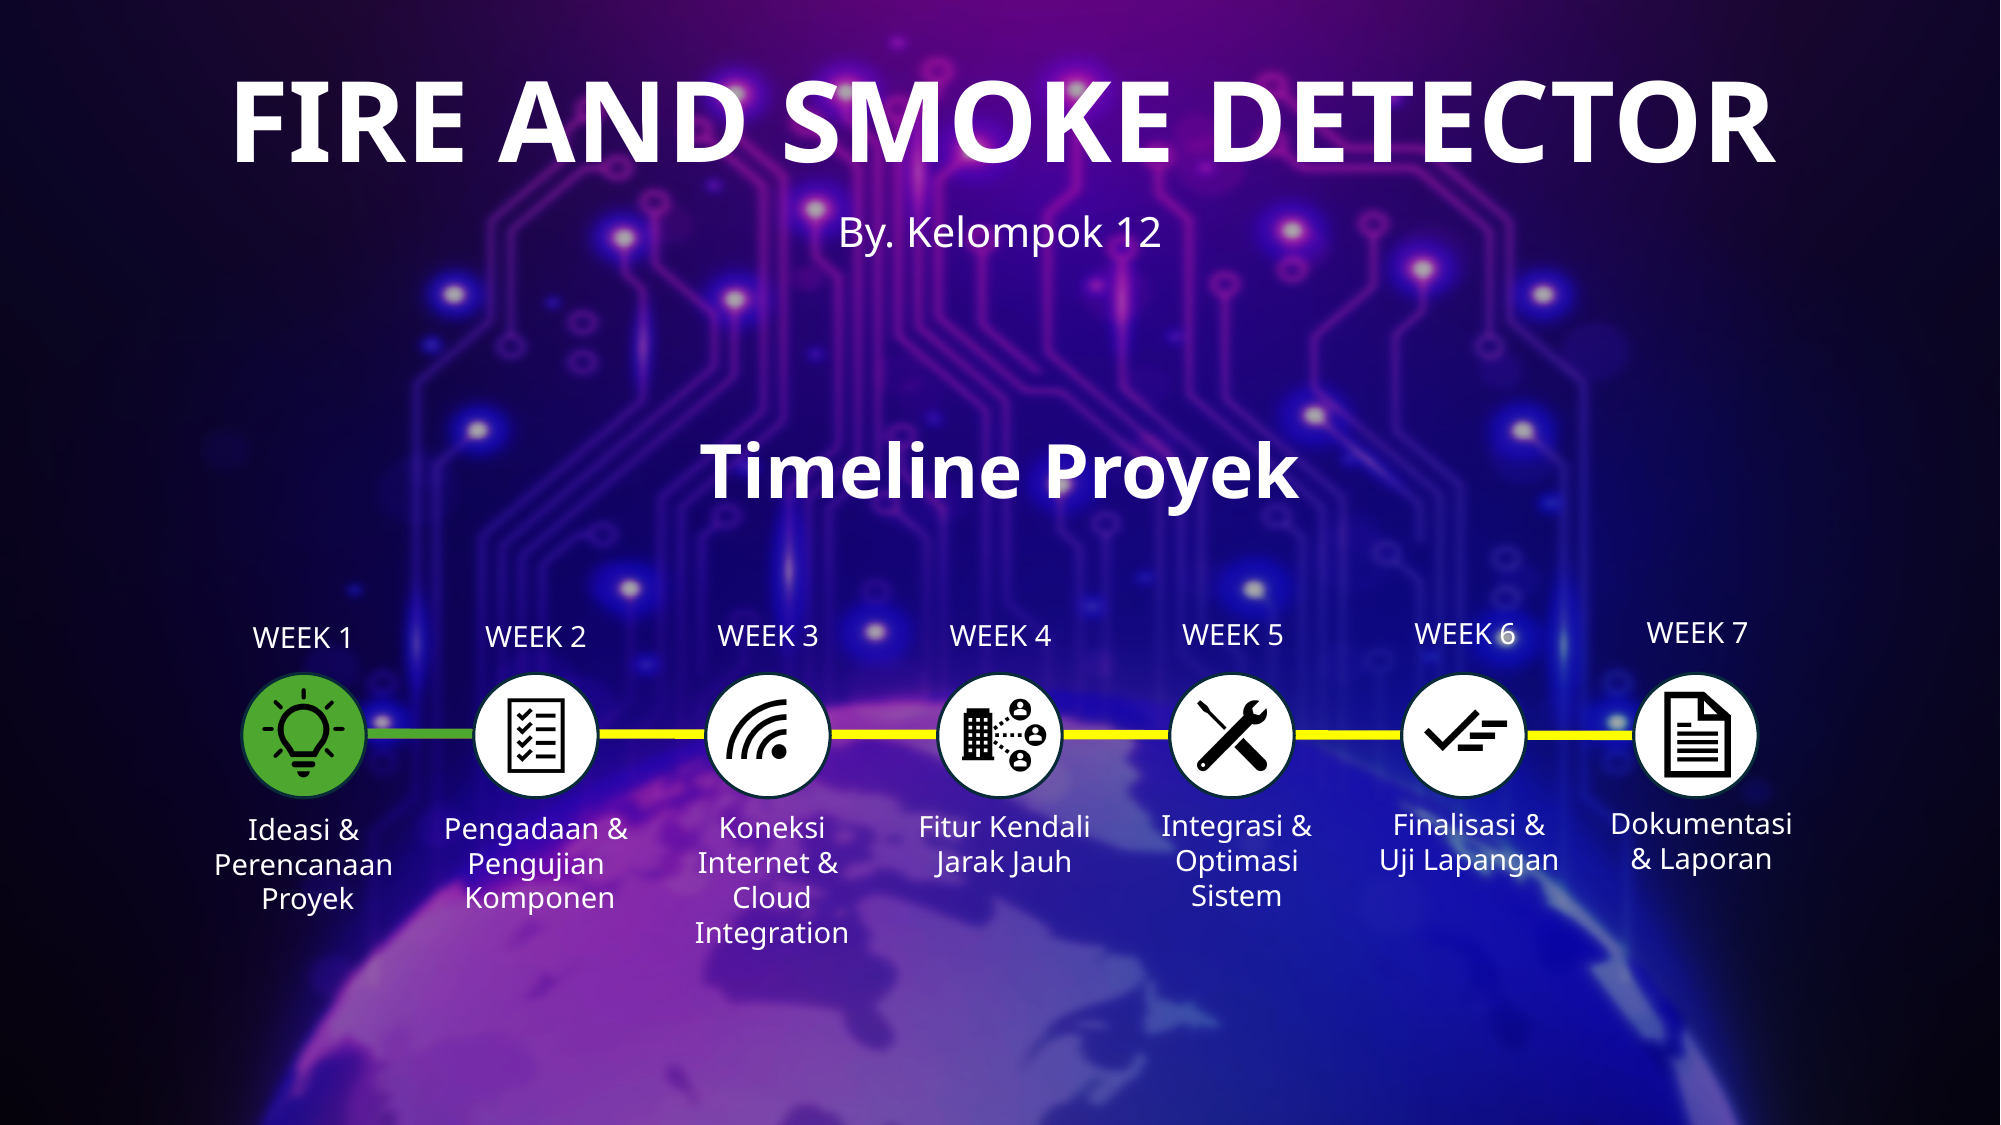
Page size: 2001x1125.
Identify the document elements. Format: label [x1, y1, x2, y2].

text_box [937, 672, 1063, 799]
text_box [599, 732, 705, 737]
text_box [1169, 672, 1295, 799]
text_box [831, 732, 937, 737]
text_box [1295, 732, 1401, 737]
text_box [1401, 672, 1527, 799]
text_box [705, 672, 831, 799]
text_box [1633, 672, 1759, 799]
text_box [473, 672, 599, 799]
text_box [1063, 732, 1169, 737]
text_box [241, 672, 367, 799]
text_box [1527, 732, 1633, 737]
picture [0, 0, 2000, 1125]
